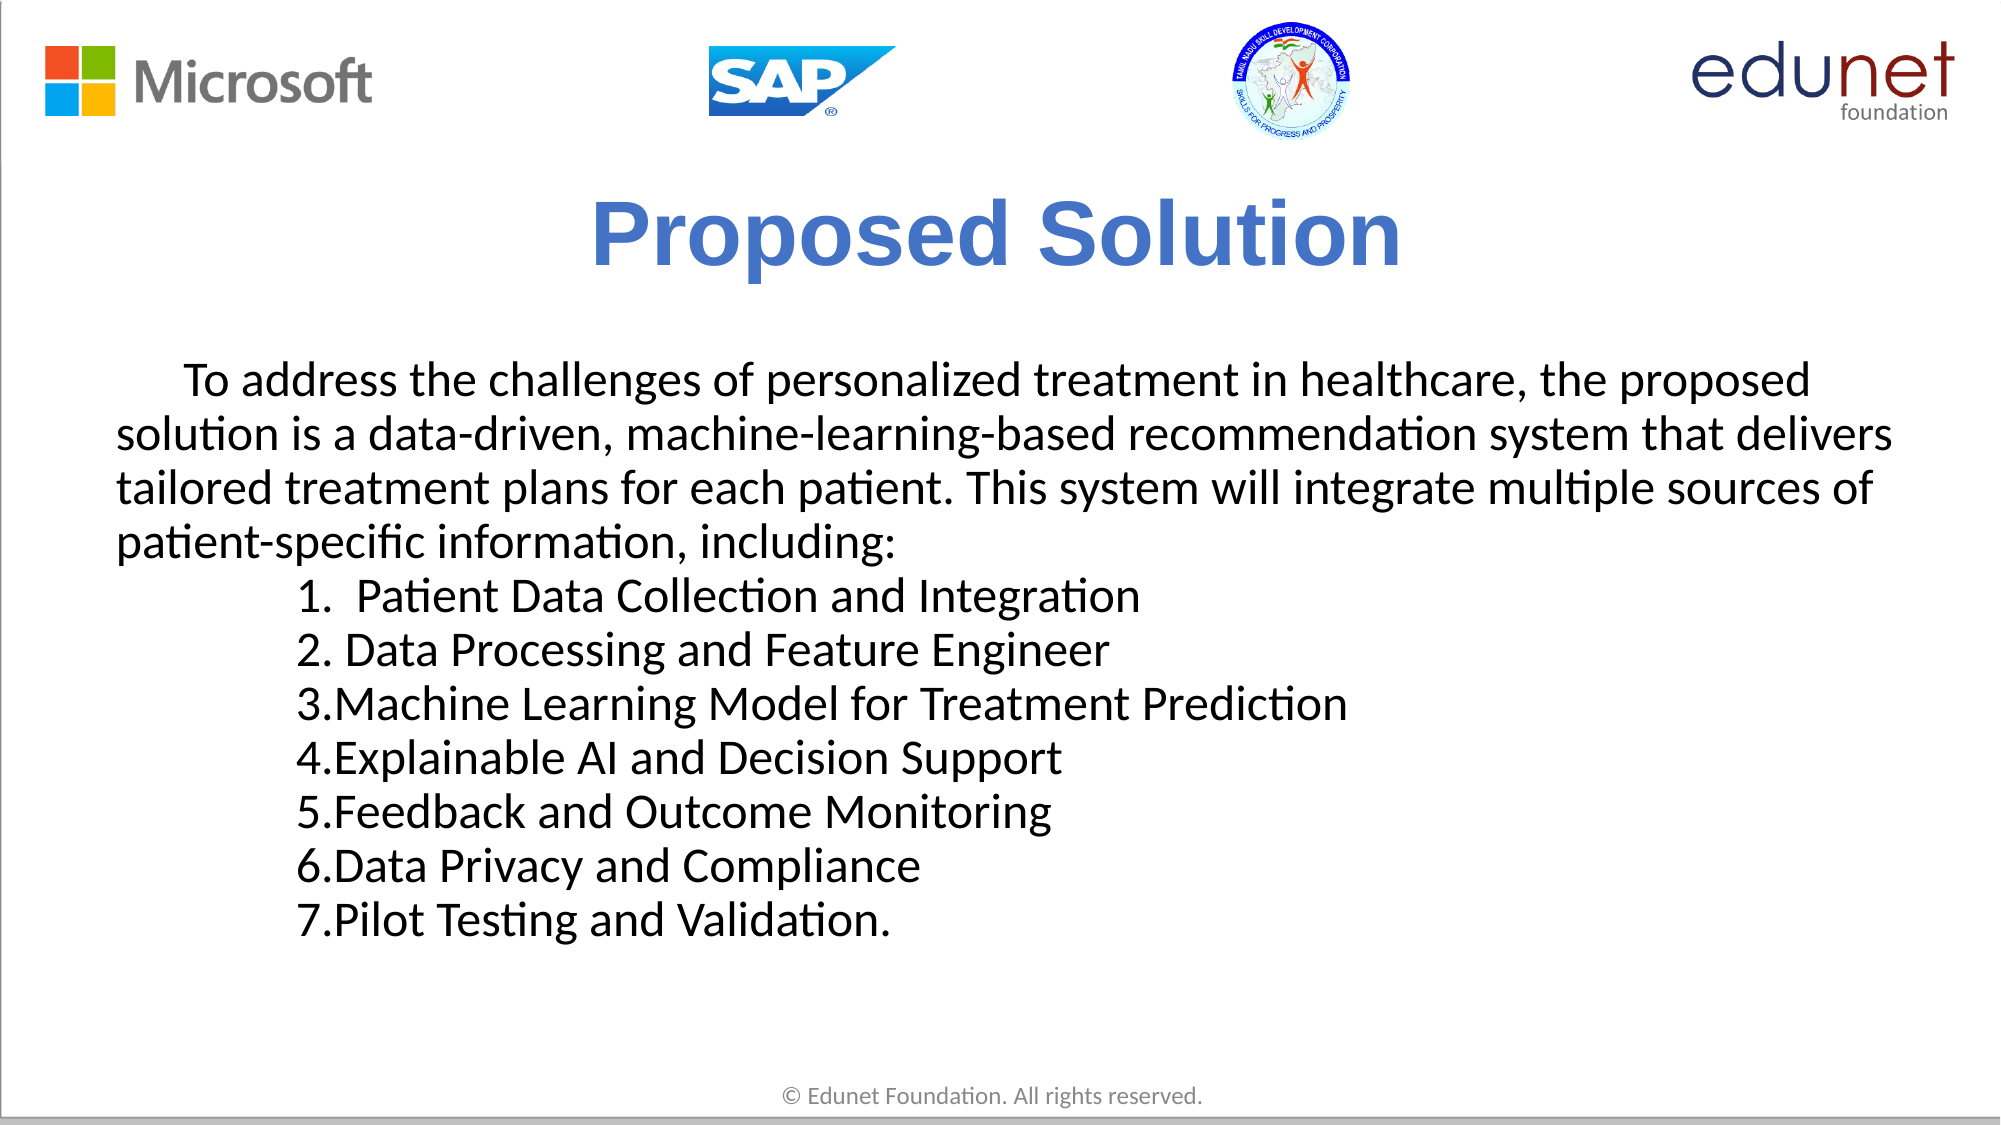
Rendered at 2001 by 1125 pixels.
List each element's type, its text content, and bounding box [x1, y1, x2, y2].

title Proposed Solution [247, 158, 1748, 293]
picture [0, 0, 2001, 1125]
picture [1232, 22, 1350, 140]
subtitle To address the challenges of personalized treatment in healthcare, the proposed solution is a data-driven, machine-learning-based recommendation system that delivers tailored treatment plans for each patient. This system will integrate multiple sources of patient-specific information, including: 1. Patient Data Collection and Integration 2. Data Processing and Feature Engineer 3.Machine Learning Model for Treatment Prediction 4.Explainable AI and Decision Support 5.Feedback and Outcome Monitoring 6.Data Privacy and Compliance 7.Pilot Testing and Validation. [100, 346, 1931, 1063]
picture [709, 48, 896, 116]
picture [45, 46, 372, 116]
footer © Edunet Foundation. All rights reserved. [655, 1065, 1331, 1125]
picture [1686, 37, 1957, 125]
